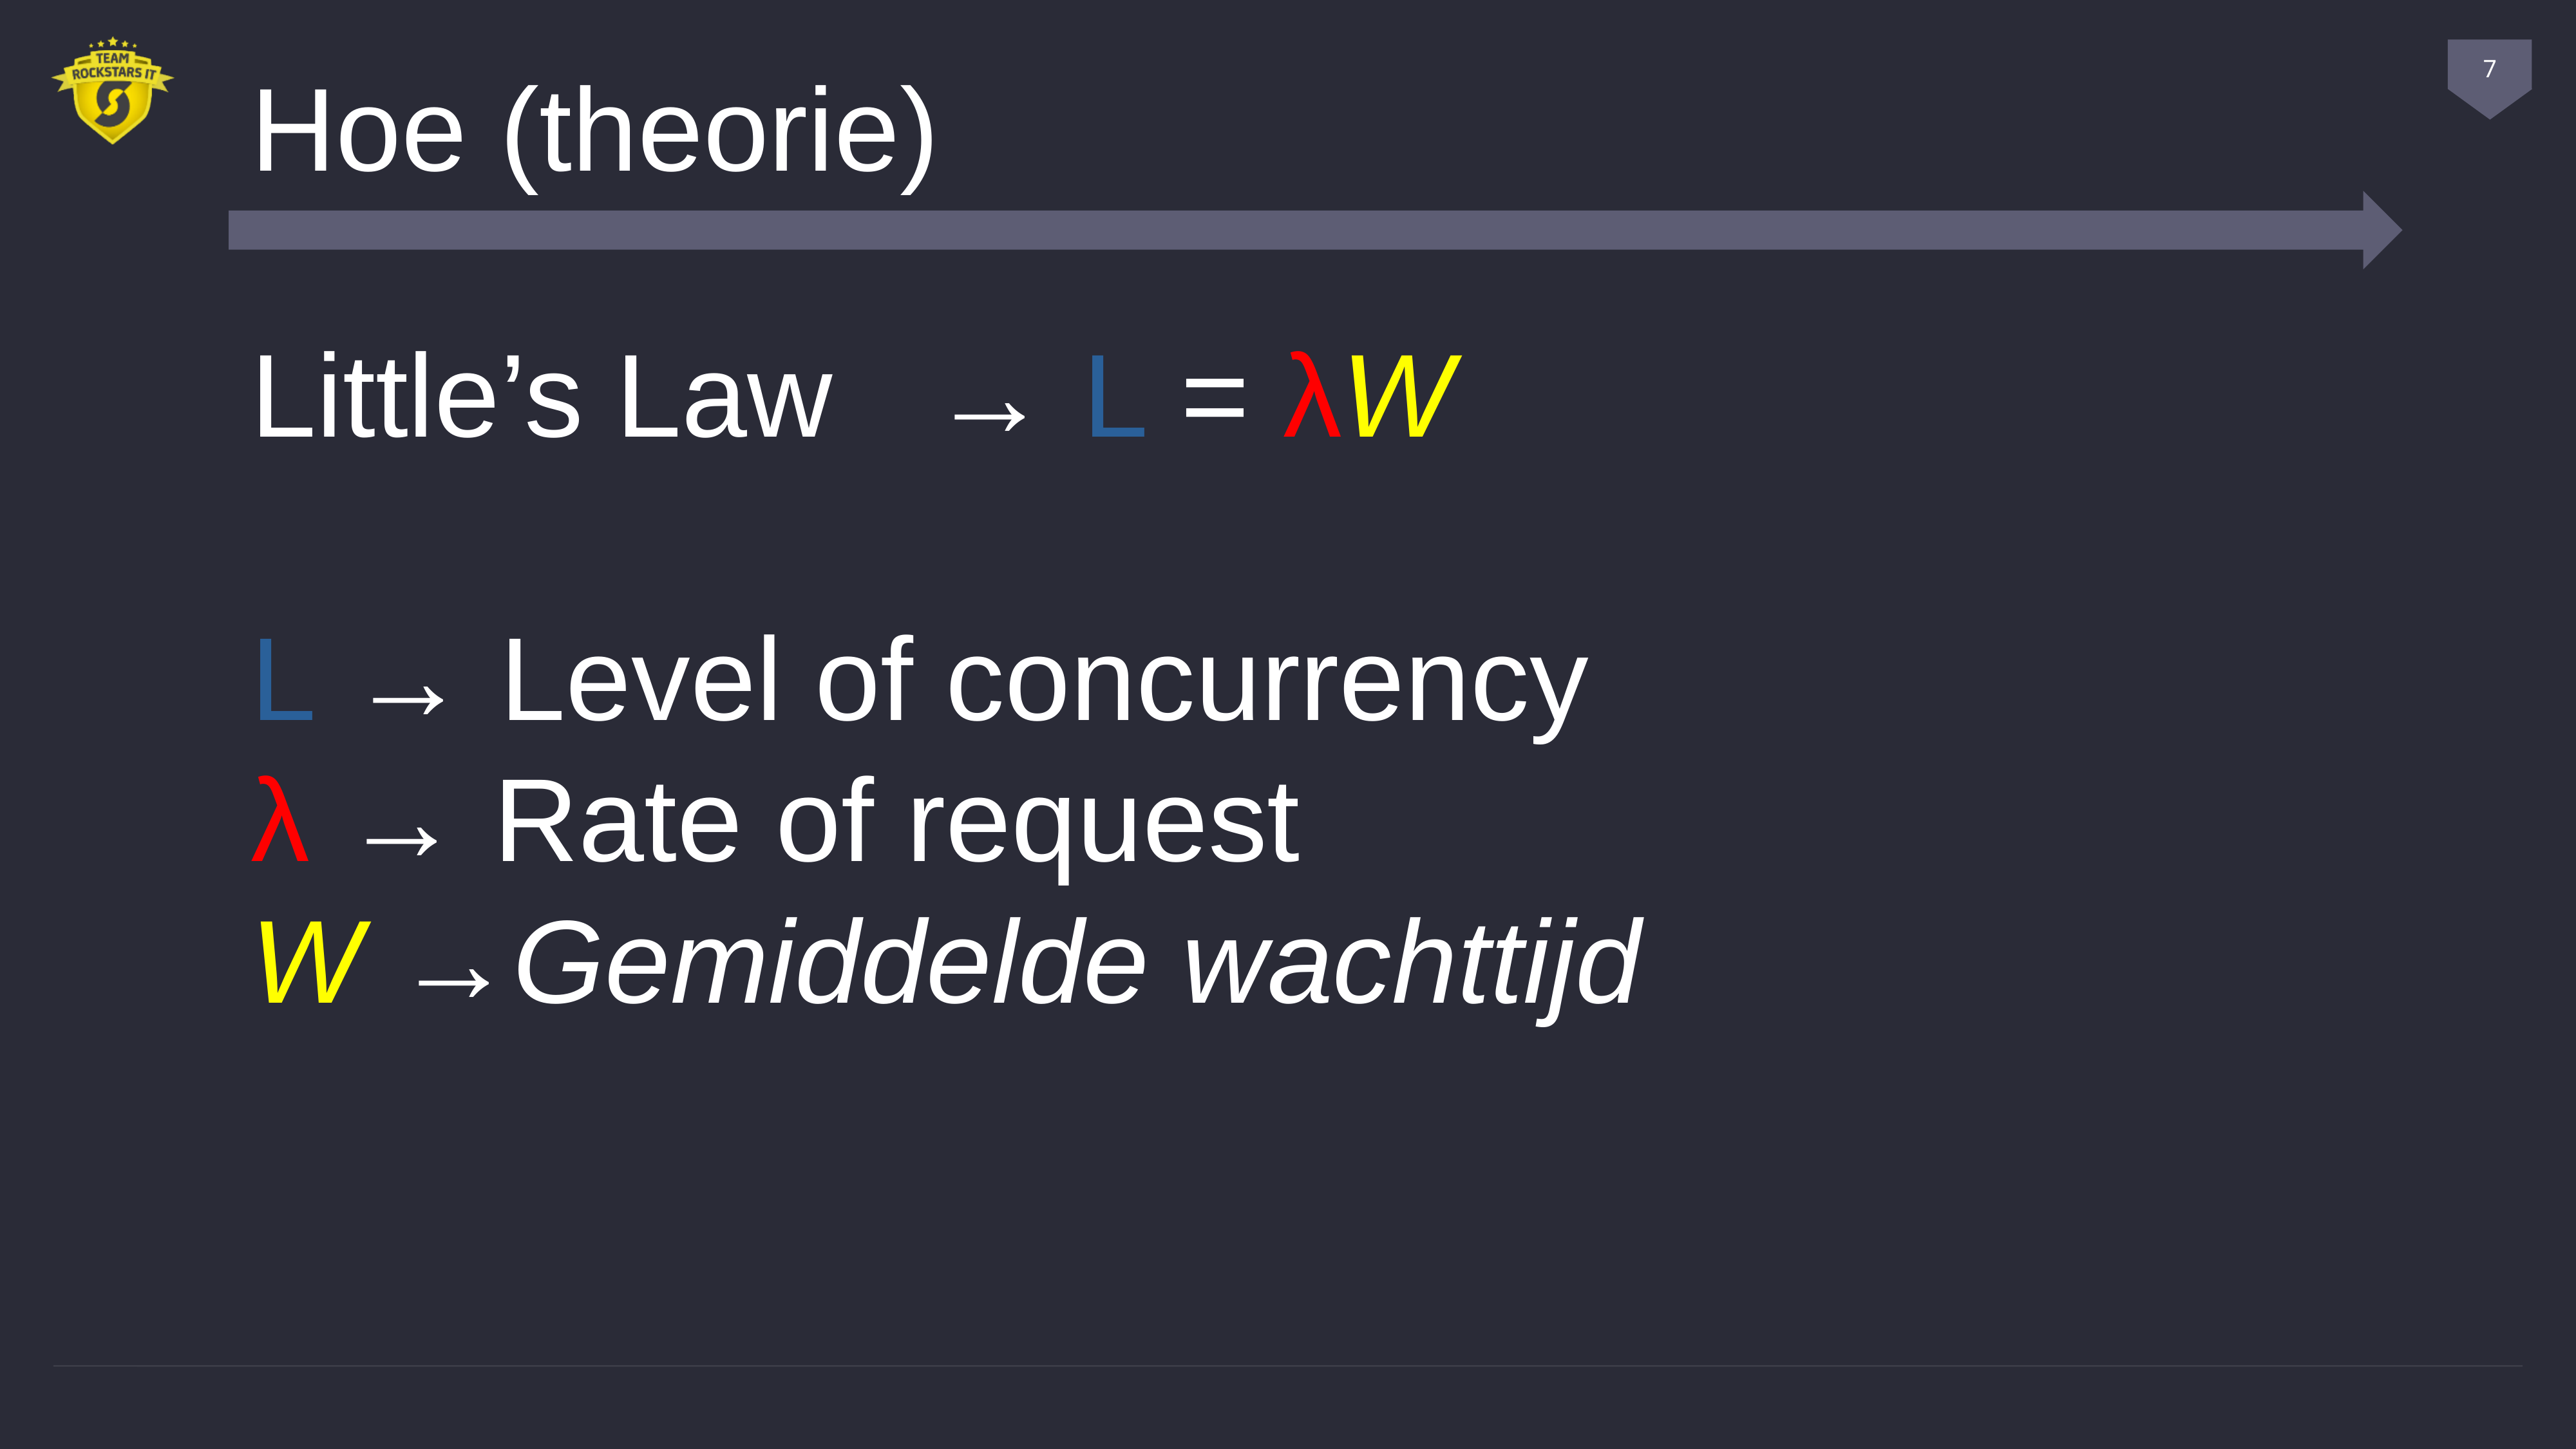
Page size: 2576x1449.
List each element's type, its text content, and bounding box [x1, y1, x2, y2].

text_box [229, 191, 2403, 270]
text_box Little’s Law → L = λW L → Level of concurrency λ → Rate of request W →Gemiddelde wachttijd [241, 314, 2343, 983]
picture [41, 18, 186, 164]
text_box <number> [2469, 46, 2510, 90]
text_box Hoe (theorie) [242, 48, 1812, 190]
